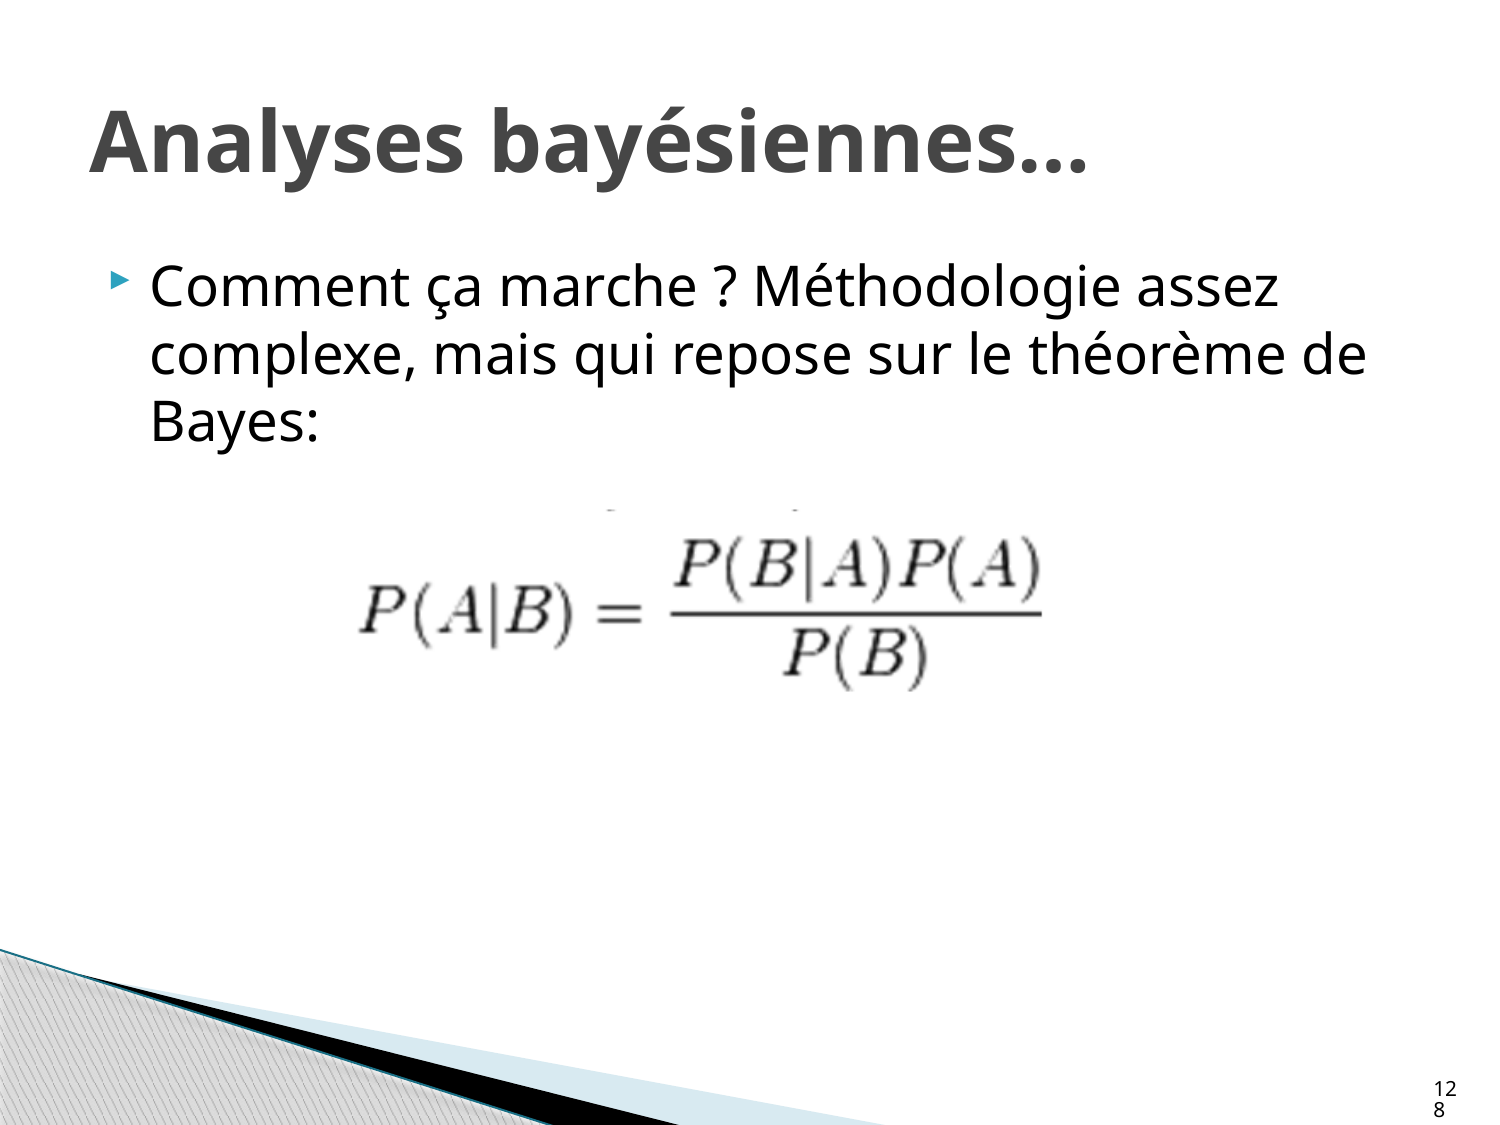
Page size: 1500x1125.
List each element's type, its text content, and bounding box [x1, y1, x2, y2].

title Analyses bayésiennes… [75, 45, 1425, 233]
picture [324, 503, 1117, 715]
slide_number 128 [1418, 1051, 1479, 1112]
list Comment ça marche ? Méthodologie assez complexe, mais qui repose sur le théorème de Bayes: [75, 243, 1425, 986]
